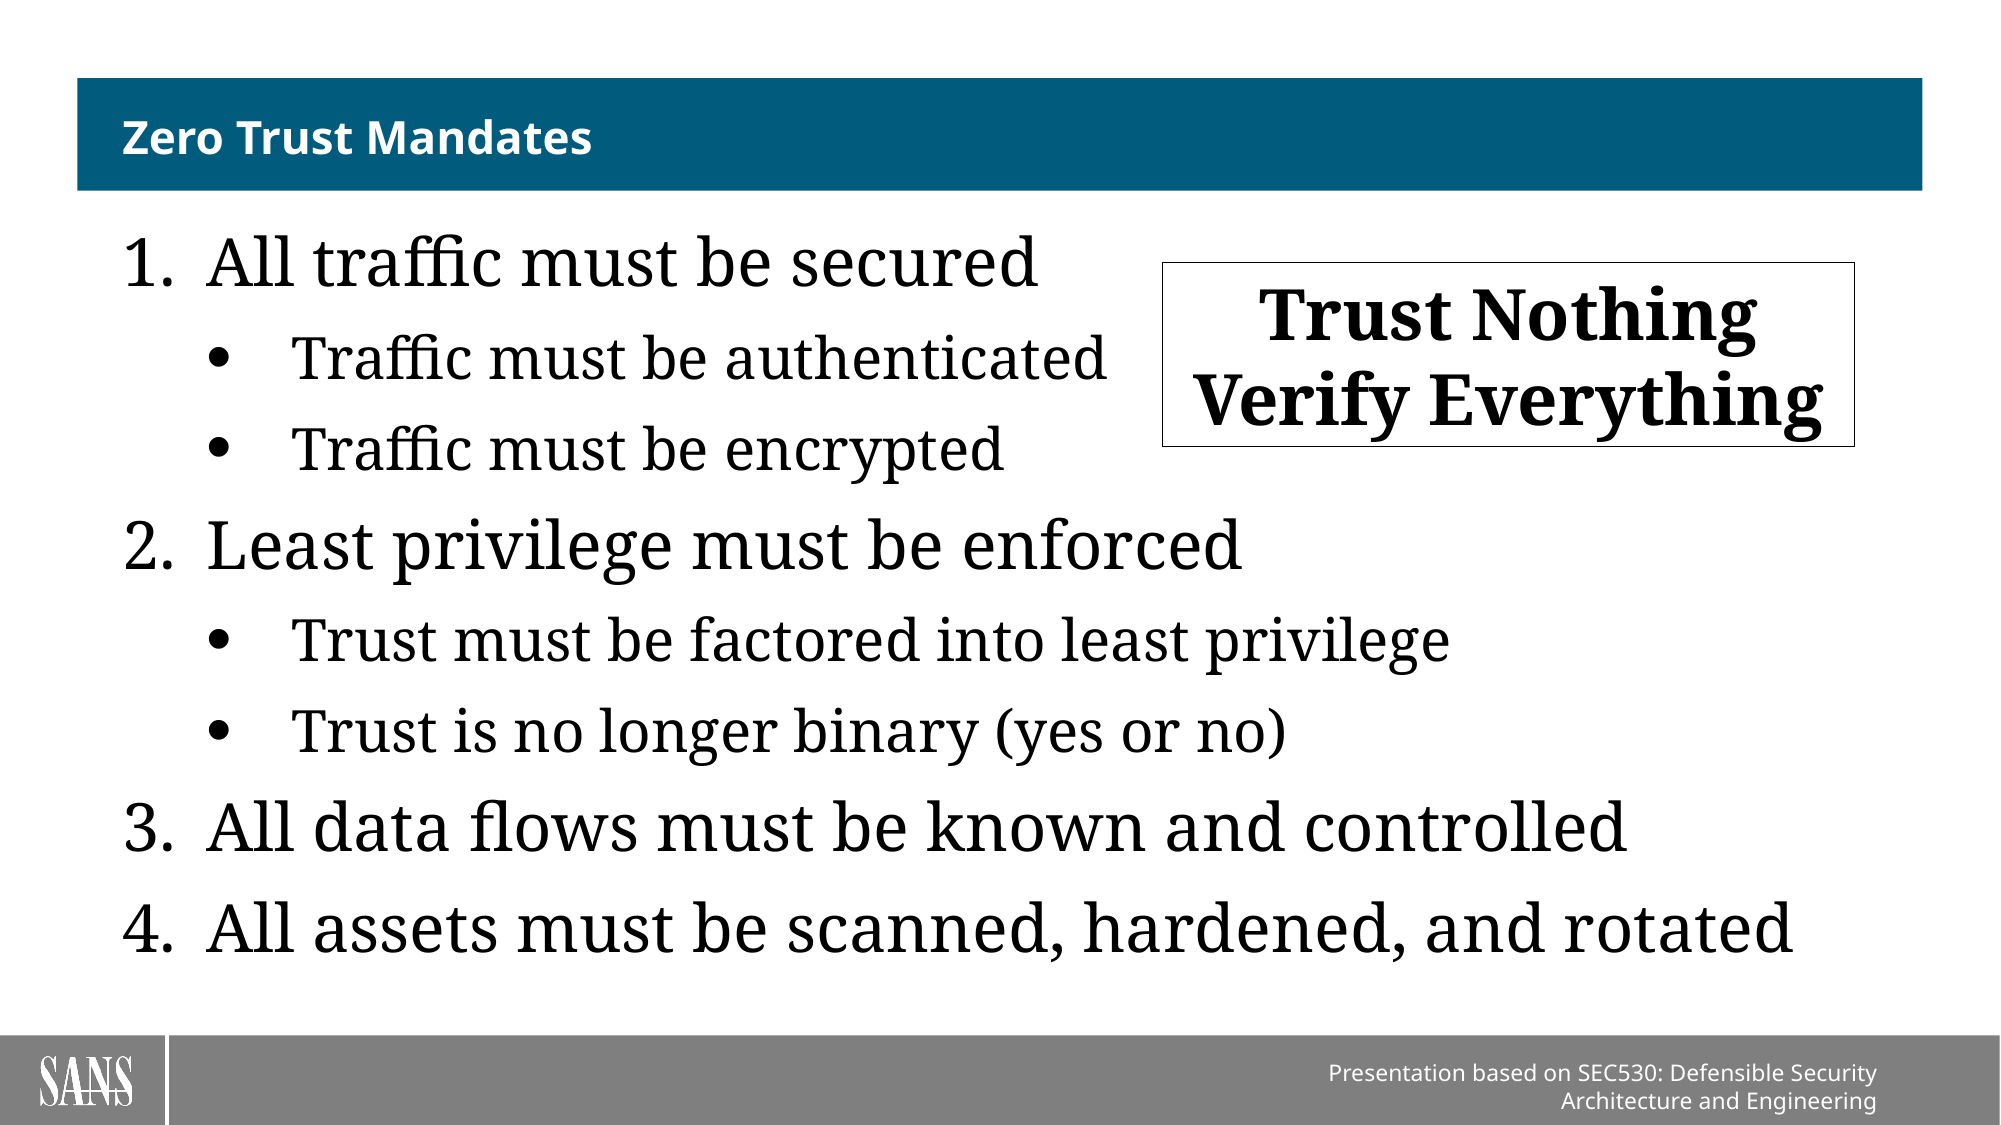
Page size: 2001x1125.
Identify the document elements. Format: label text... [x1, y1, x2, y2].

text_box Trust Nothing Verify Everything [1162, 262, 1855, 447]
list All traffic must be secured Traffic must be authenticated Traffic must be encrypted Least privilege must be enforced Trust must be factored into least privilege Trust is no longer binary (yes or no) All data flows must be known and controlled All assets must be scanned, hardened, and rotated [107, 212, 1893, 1013]
title Zero Trust Mandates [107, 78, 1893, 191]
